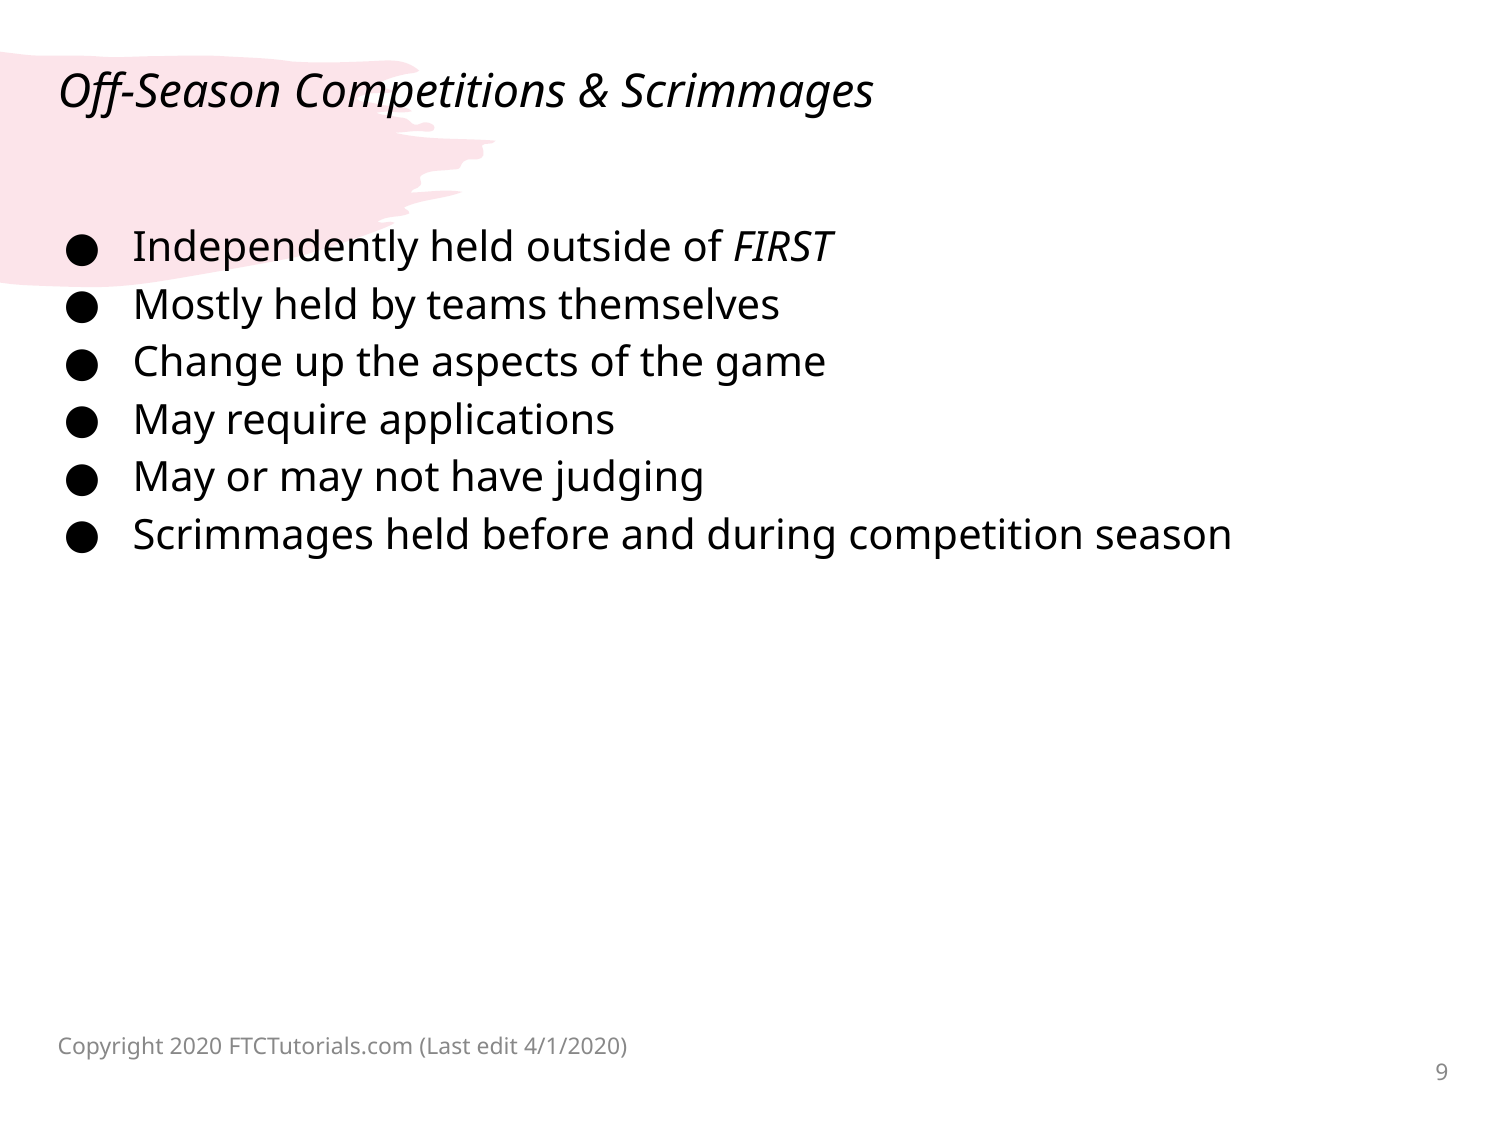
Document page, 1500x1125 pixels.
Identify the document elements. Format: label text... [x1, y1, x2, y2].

list Independently held outside of FIRST Mostly held by teams themselves Change up the aspects of the game May require applications May or may not have judging Scrimmages held before and during competition season [42, 204, 1464, 1030]
footer Copyright 2020 FTCTutorials.com (Last edit 4/1/2020) [42, 1042, 718, 1103]
title Off-Season Competitions & Scrimmages [42, 59, 1464, 182]
slide_number 9 [1378, 1042, 1464, 1103]
